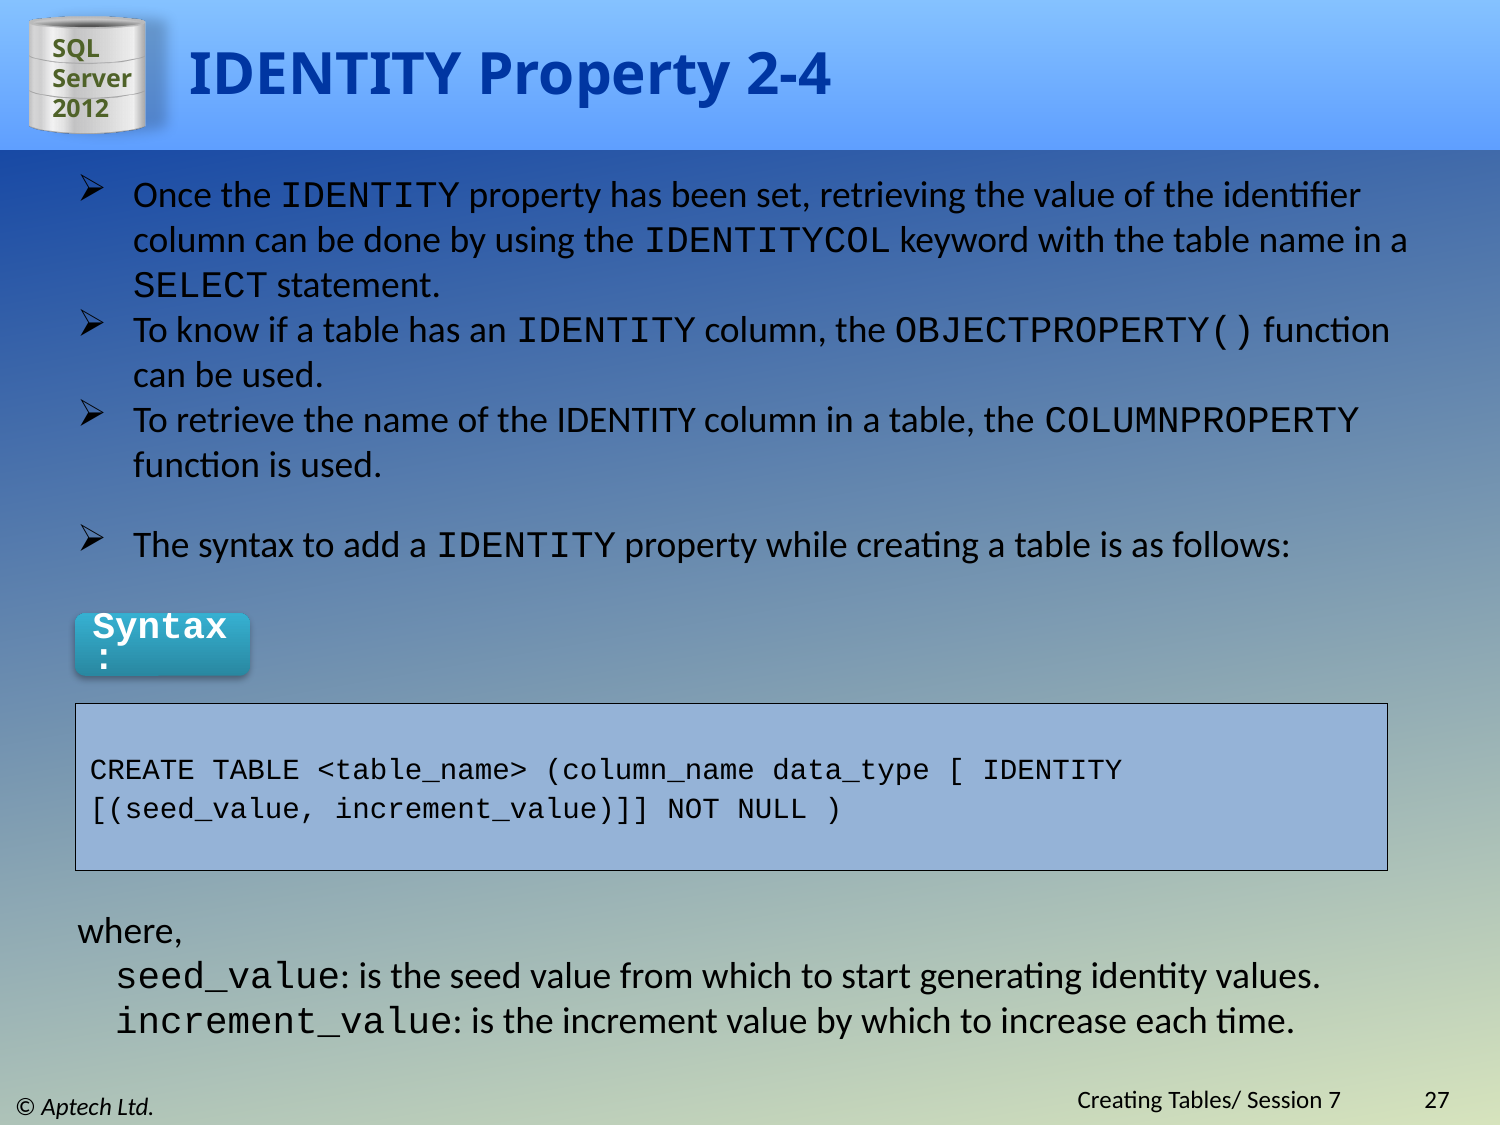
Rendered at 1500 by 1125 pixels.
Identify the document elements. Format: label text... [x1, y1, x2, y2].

text_box CREATE TABLE <table_name> (column_name data_type [ IDENTITY [(seed_value, increment_value)]] NOT NULL ) [75, 703, 1388, 871]
text_box The syntax to add a IDENTITY property while creating a table is as follows: [62, 512, 1438, 573]
footer Creating Tables/ Session 7 [375, 1084, 1363, 1113]
slide_number 27 [1363, 1084, 1465, 1113]
text_box Syntax: [75, 613, 250, 676]
text_box where, seed_value: is the seed value from which to start generating identity values. increment_value: is the increment value by which to increase each time. [62, 898, 1450, 1049]
picture [24, 0, 150, 150]
text_box Once the IDENTITY property has been set, retrieving the value of the identifier column can be done by using the IDENTITYCOL keyword with the table name in a SELECT statement. To know if a table has an IDENTITY column, the OBJECTPROPERTY() function can be used. To retrieve the name of the IDENTITY column in a table, the COLUMNPROPERTY function is used. [62, 162, 1438, 493]
title IDENTITY Property 2-4 [174, 37, 1426, 106]
